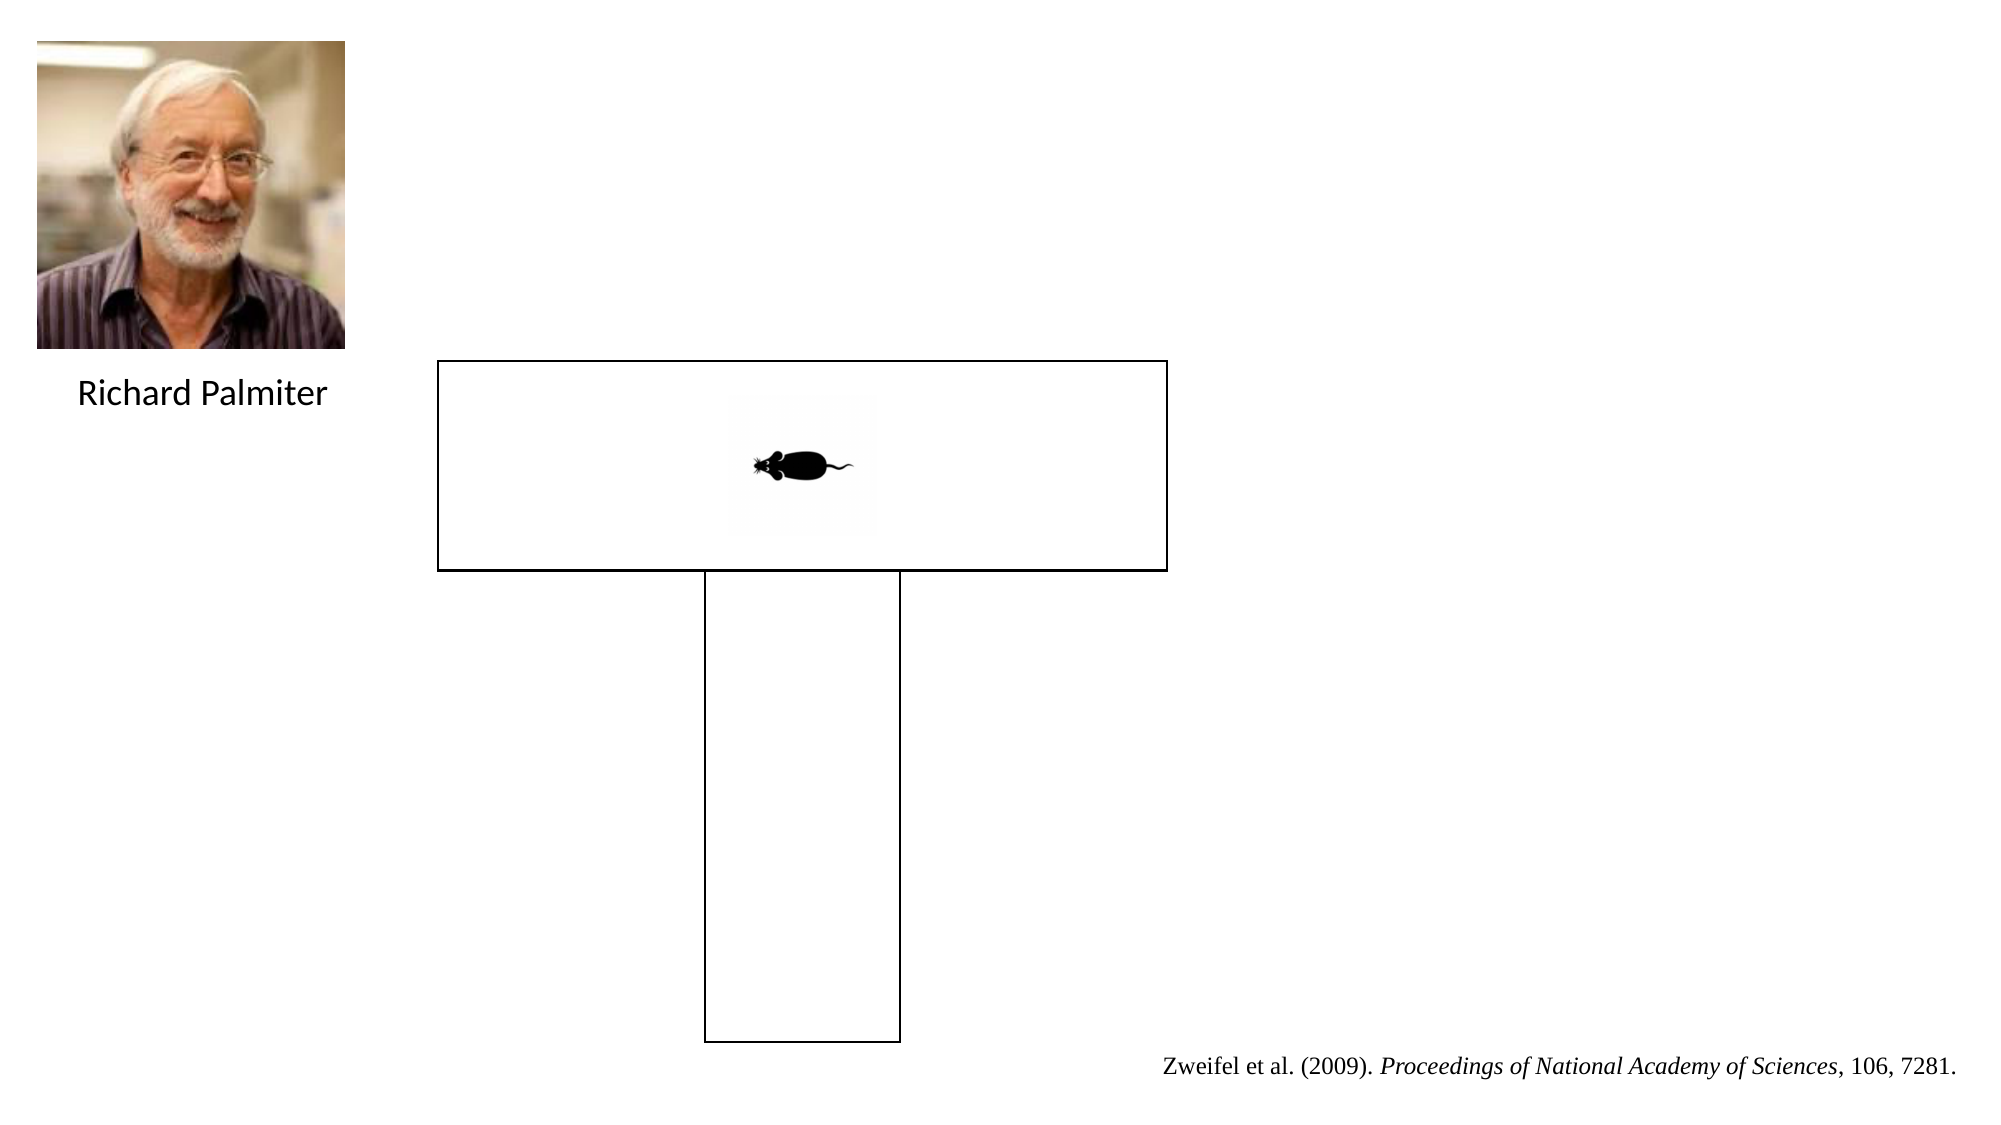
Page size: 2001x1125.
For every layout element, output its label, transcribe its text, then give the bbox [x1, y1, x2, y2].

picture [729, 391, 877, 540]
text_box Richard Palmiter [62, 360, 344, 421]
text_box Zweifel et al. (2009). Proceedings of National Academy of Sciences, 106, 7281. [1147, 1042, 1972, 1087]
text_box [704, 572, 901, 1043]
text_box [437, 360, 1168, 572]
picture [37, 41, 345, 349]
